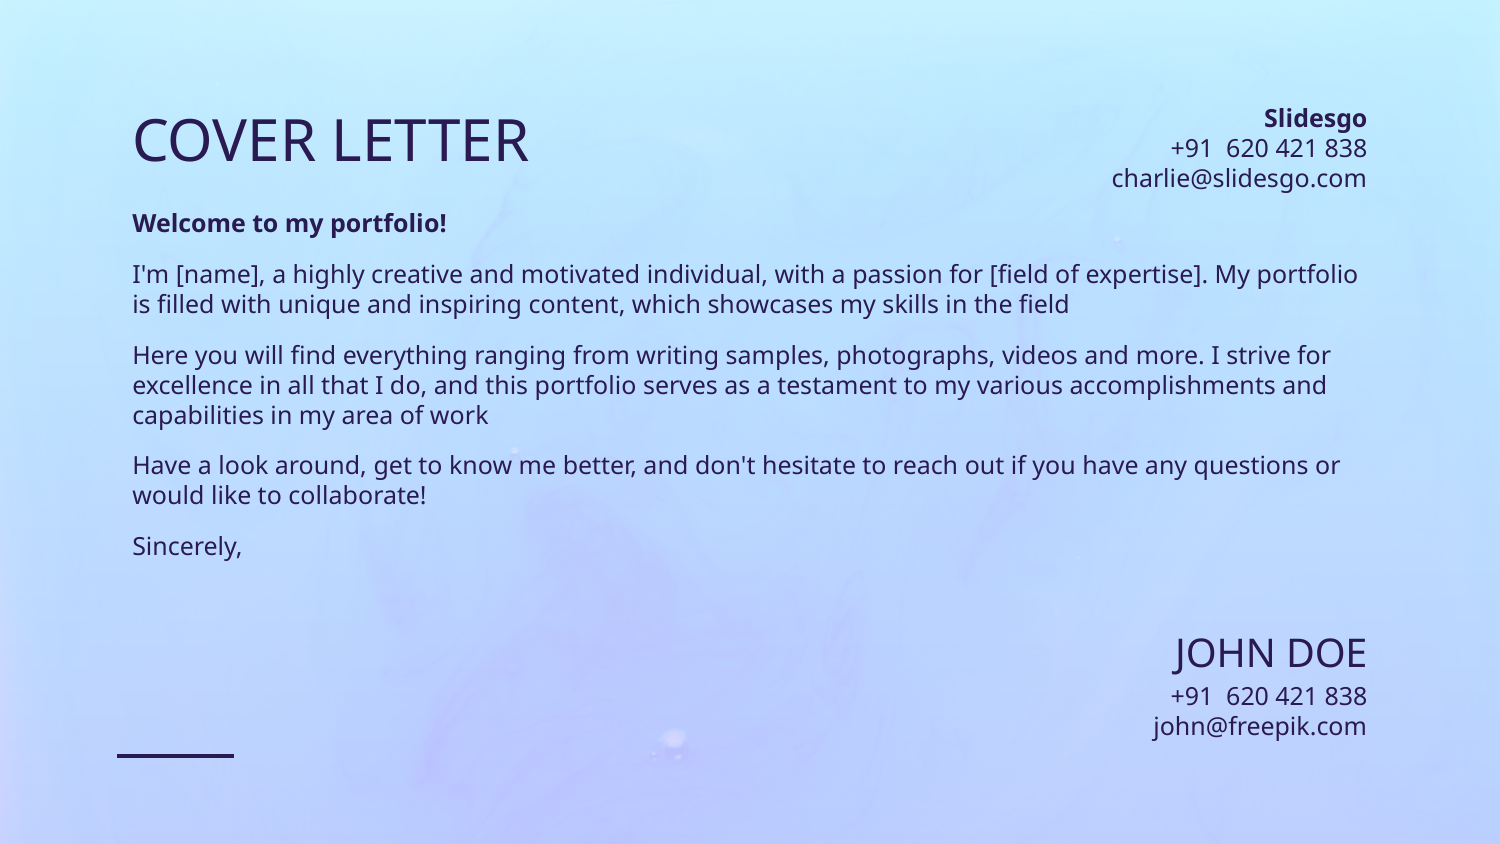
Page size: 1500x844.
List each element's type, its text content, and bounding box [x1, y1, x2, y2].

text_box JOHN DOE [1061, 612, 1383, 665]
title COVER LETTER [117, 87, 1061, 190]
text_box +91 620 421 838 john@freepik.com [1061, 665, 1383, 756]
subtitle Slidesgo +91 620 421 838 charlie@slidesgo.com [1061, 87, 1383, 215]
list Welcome to my portfolio! I'm [name], a highly creative and motivated individual, with a passion for [field of expertise]. My portfolio is filled with unique and inspiring content, which showcases my skills in the field Here you will find everything ranging from writing samples, photographs, videos and more. I strive for excellence in all that I do, and this portfolio serves as a testament to my various accomplishments and capabilities in my area of work Have a look around, get to know me better, and don't hesitate to reach out if you have any questions or would like to collaborate! Sincerely, [117, 192, 1383, 585]
